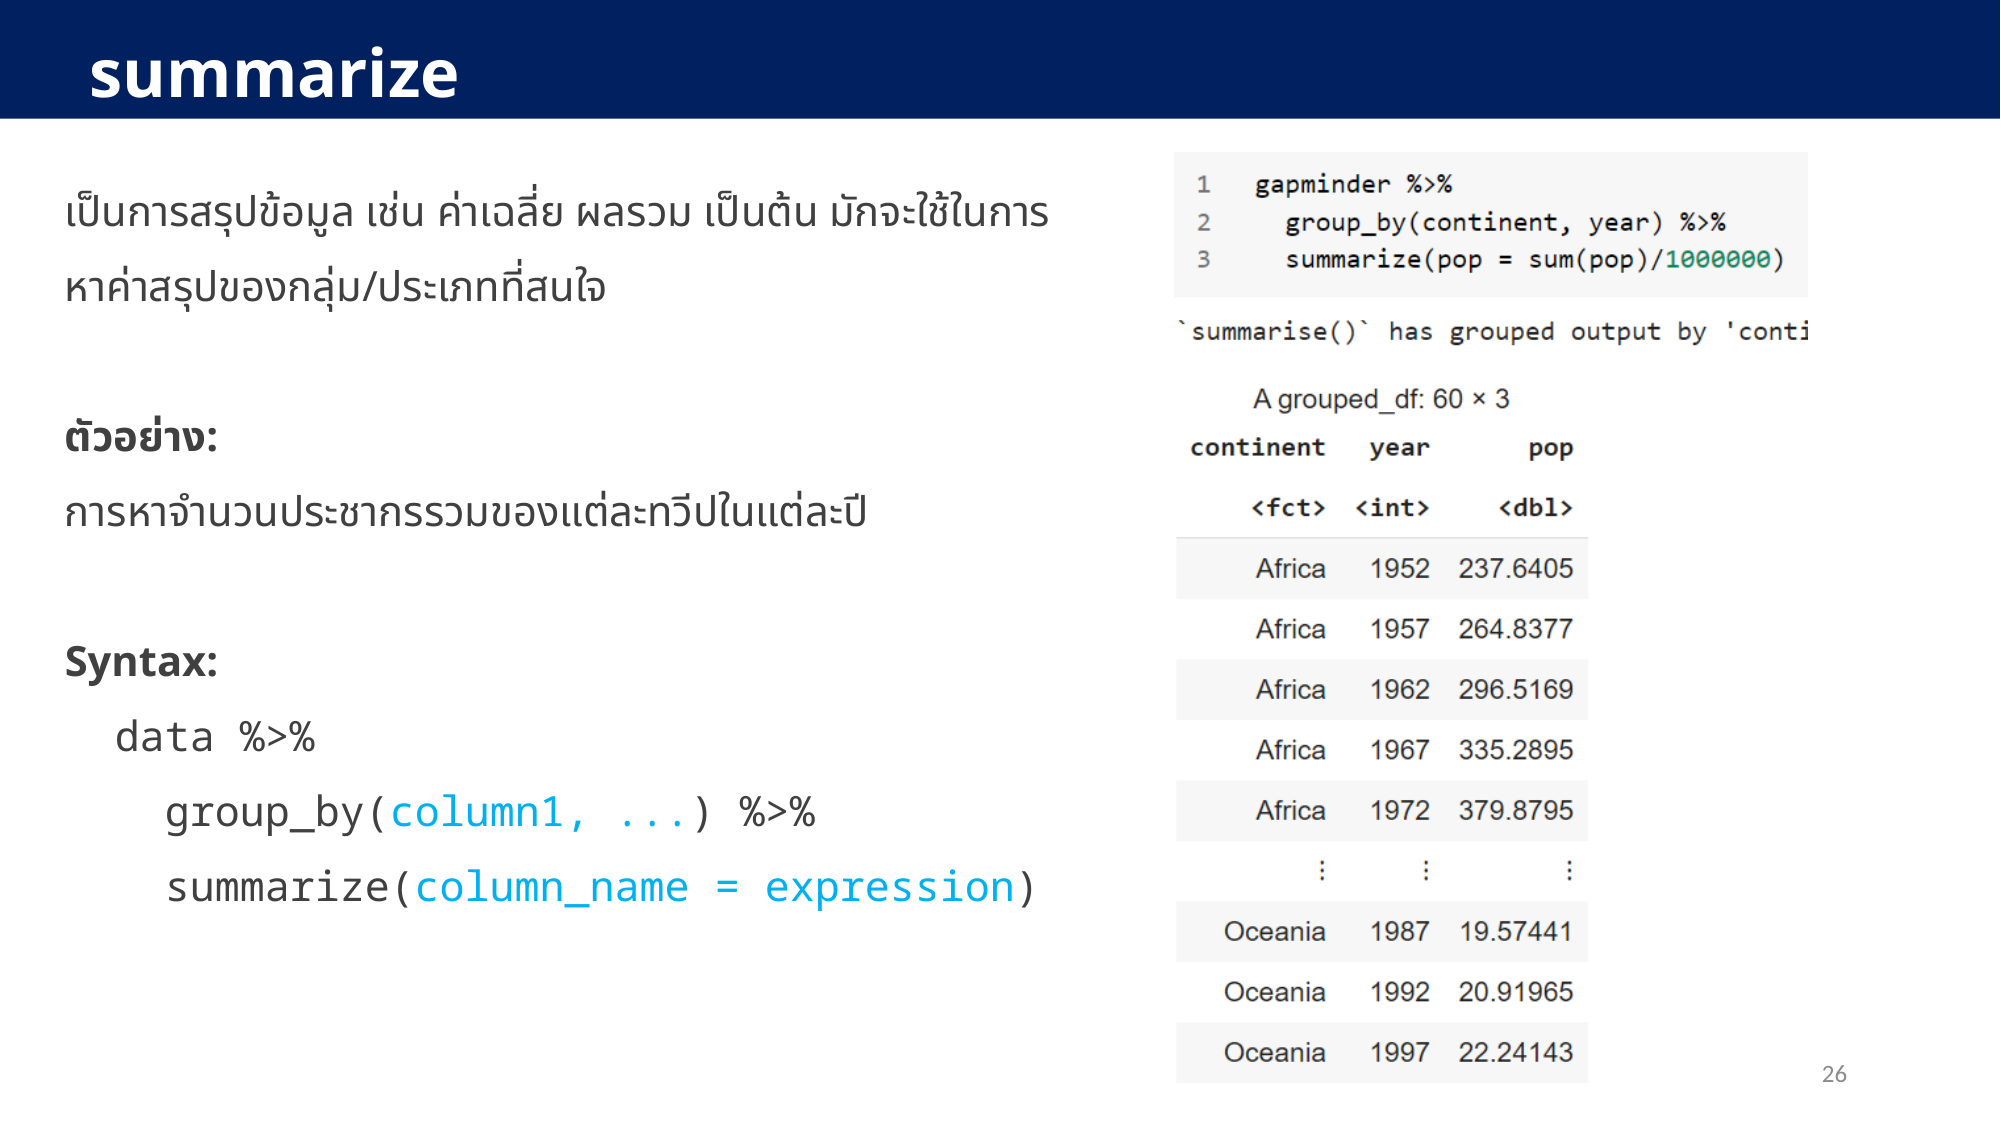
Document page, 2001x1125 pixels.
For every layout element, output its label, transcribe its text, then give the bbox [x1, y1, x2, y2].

text_box summarize [0, 0, 2000, 119]
text_box เป็นการสรุปข้อมูล เช่น ค่าเฉลี่ย ผลรวม เป็นต้น มักจะใช้ในการหาค่าสรุปของกลุ่ม/ประเภทที่สนใจ ตัวอย่าง: การหาจำนวนประชากรรวมของแต่ละทวีปในแต่ละปี Syntax: data %>% group_by(column1, ...) %>% summarize(column_name = expression) [49, 152, 1071, 993]
slide_number 26 [1412, 1042, 1863, 1103]
picture [1174, 152, 1808, 1083]
